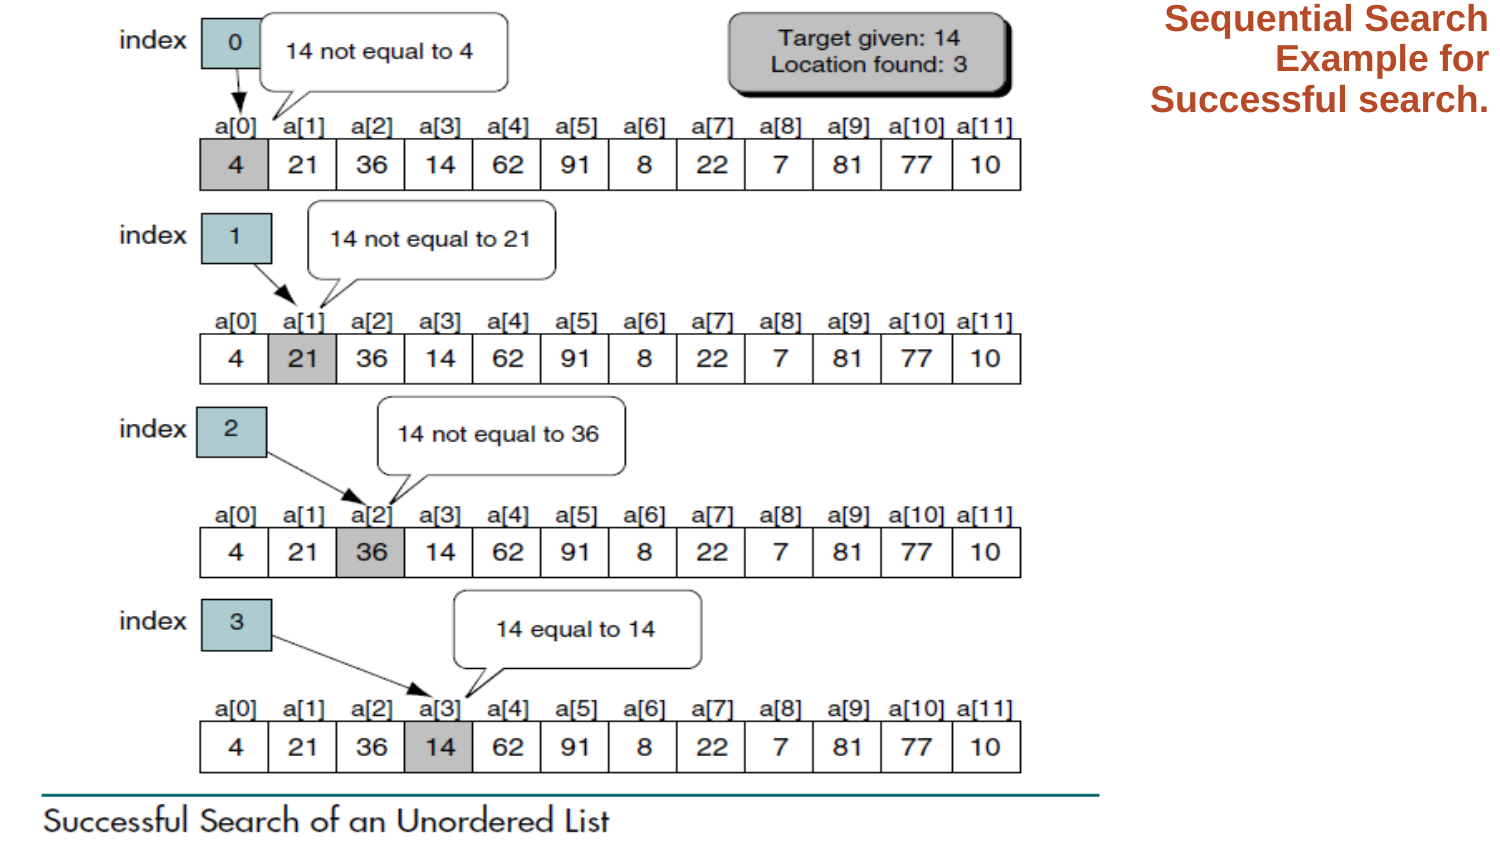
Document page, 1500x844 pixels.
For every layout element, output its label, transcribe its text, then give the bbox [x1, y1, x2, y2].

picture [27, 0, 1123, 844]
title Sequential Search Example for Successful search. [1129, 11, 1490, 108]
